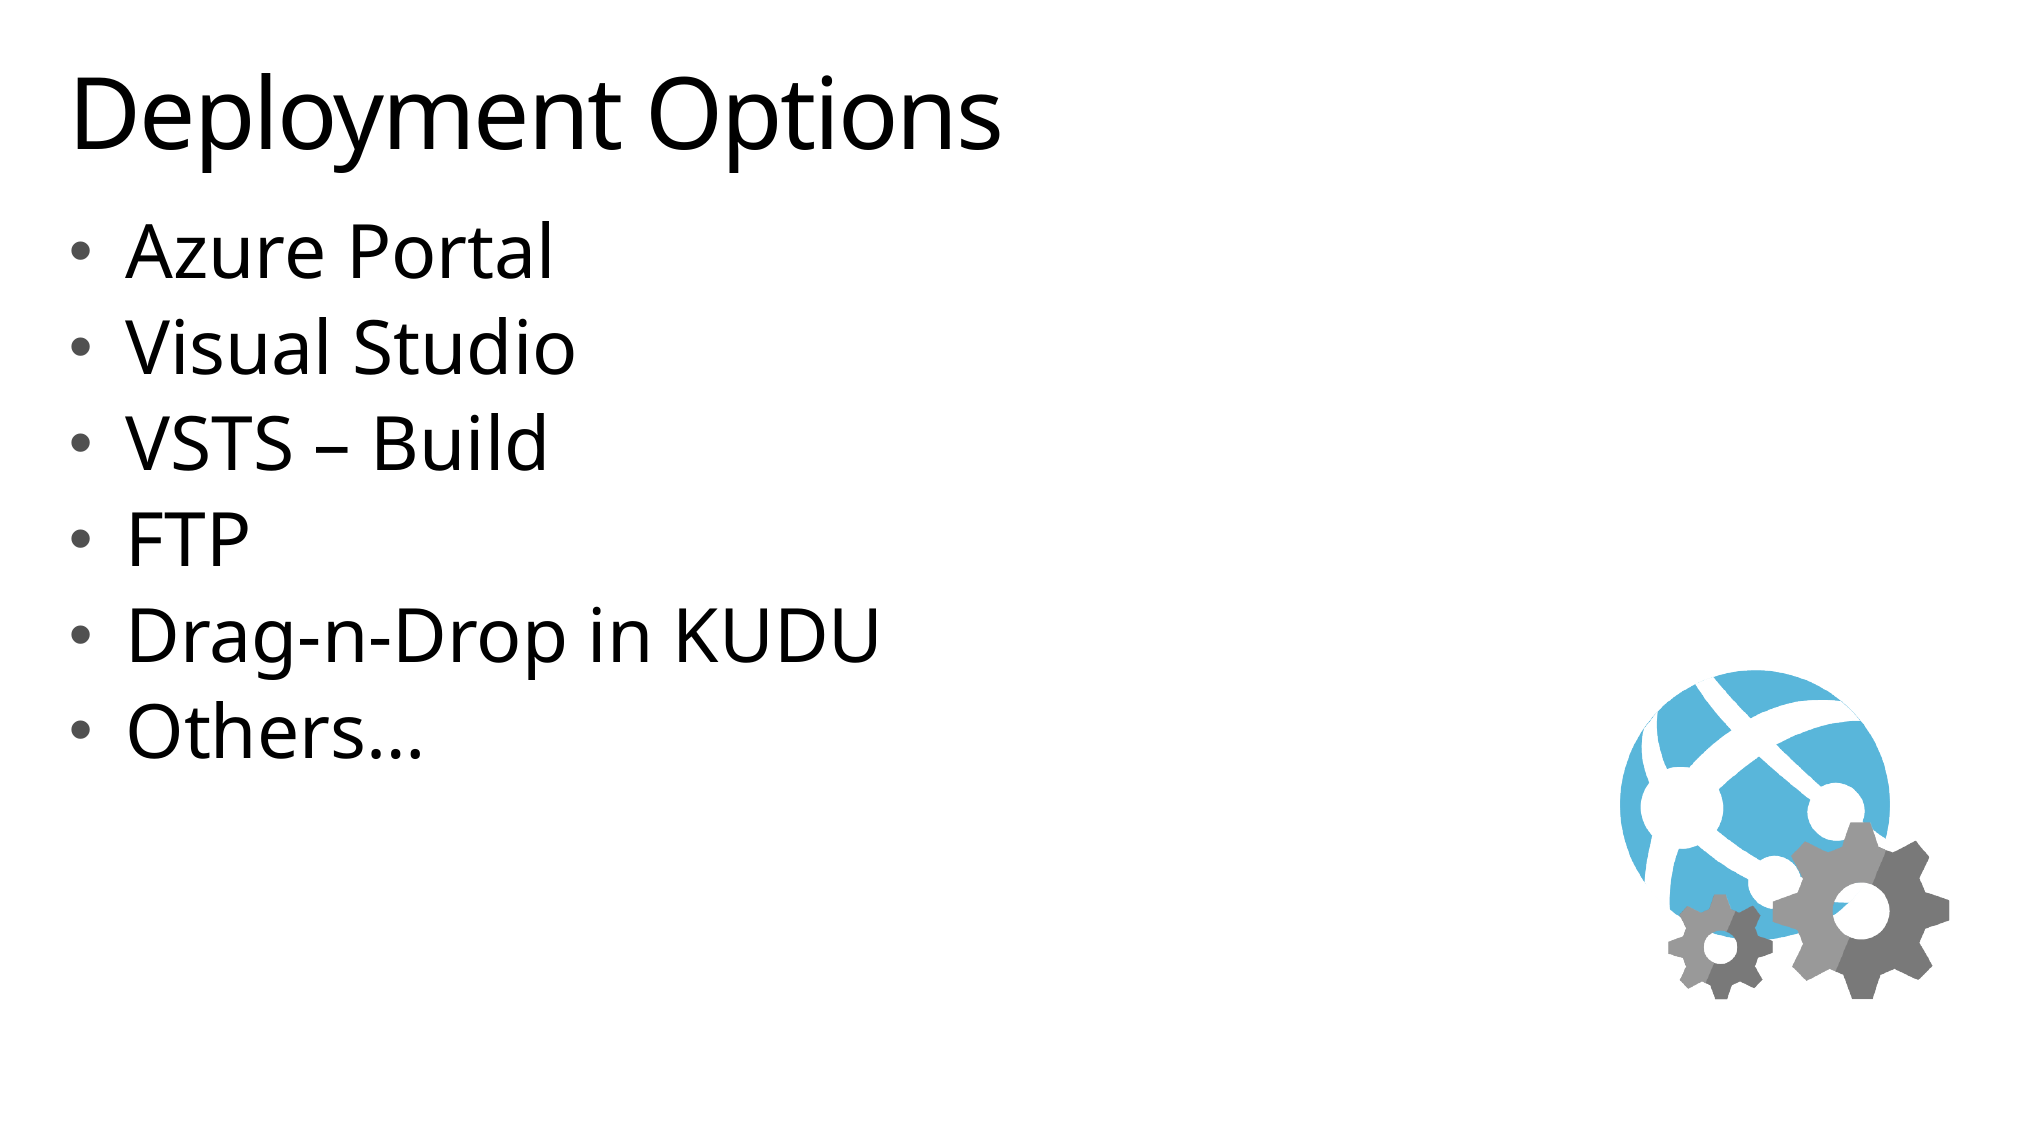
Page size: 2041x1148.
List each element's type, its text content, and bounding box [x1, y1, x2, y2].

picture [1619, 669, 1951, 1001]
title Deployment Options [45, 48, 1996, 199]
list Azure Portal Visual Studio VSTS – Build FTP Drag-n-Drop in KUDU Others… [45, 199, 1996, 911]
